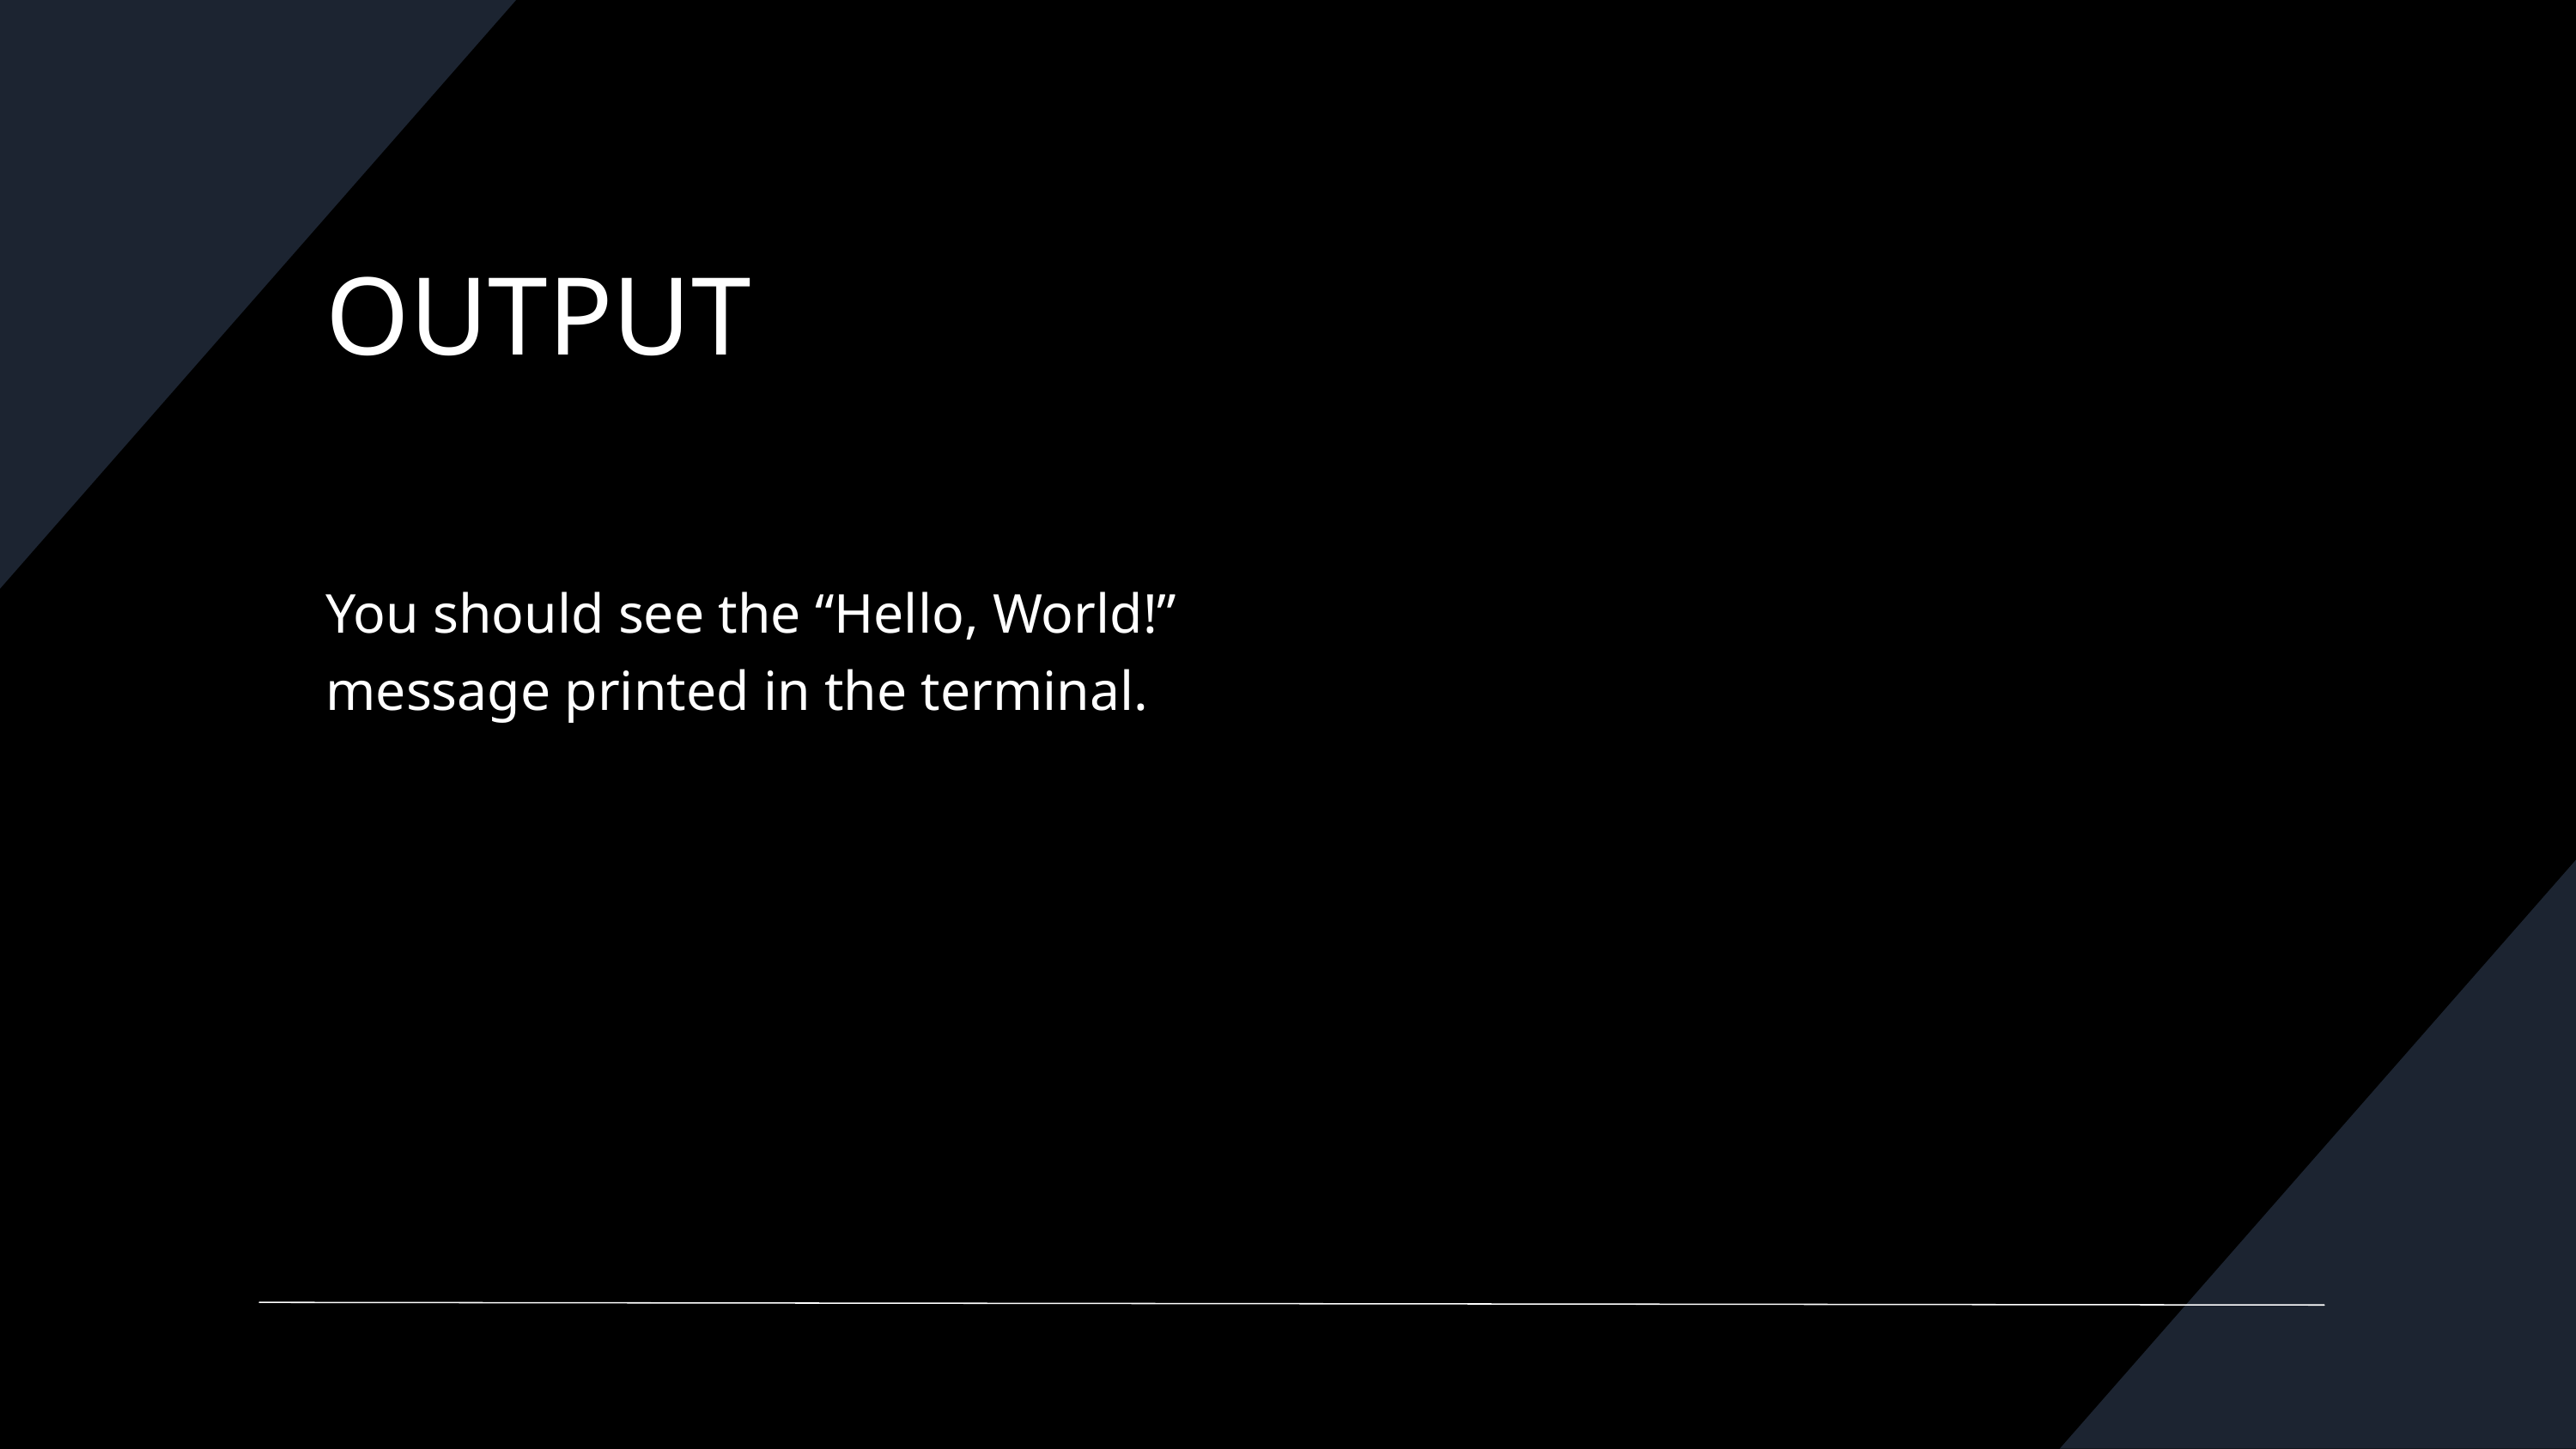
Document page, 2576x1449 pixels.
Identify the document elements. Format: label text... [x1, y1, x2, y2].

text_box You should see the “Hello, World!” message printed in the terminal. [325, 567, 1275, 722]
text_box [2059, 859, 2576, 1449]
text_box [0, 0, 517, 590]
text_box OUTPUT [520, 247, 2393, 377]
